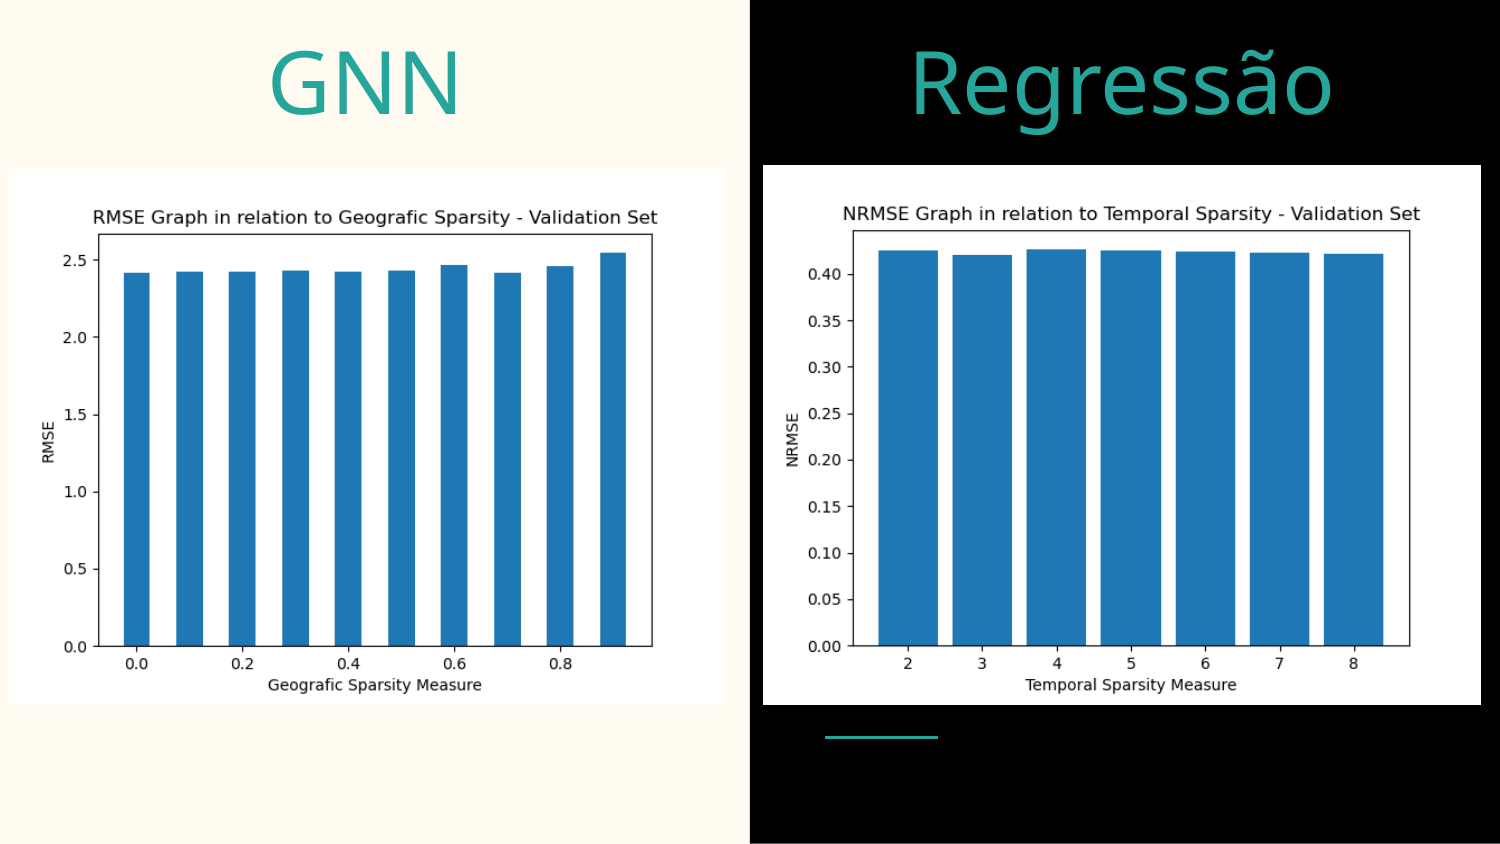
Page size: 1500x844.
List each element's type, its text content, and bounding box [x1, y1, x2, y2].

picture [763, 165, 1482, 705]
title GNN [34, 25, 698, 148]
picture [9, 168, 724, 705]
title Regressão [790, 25, 1454, 148]
